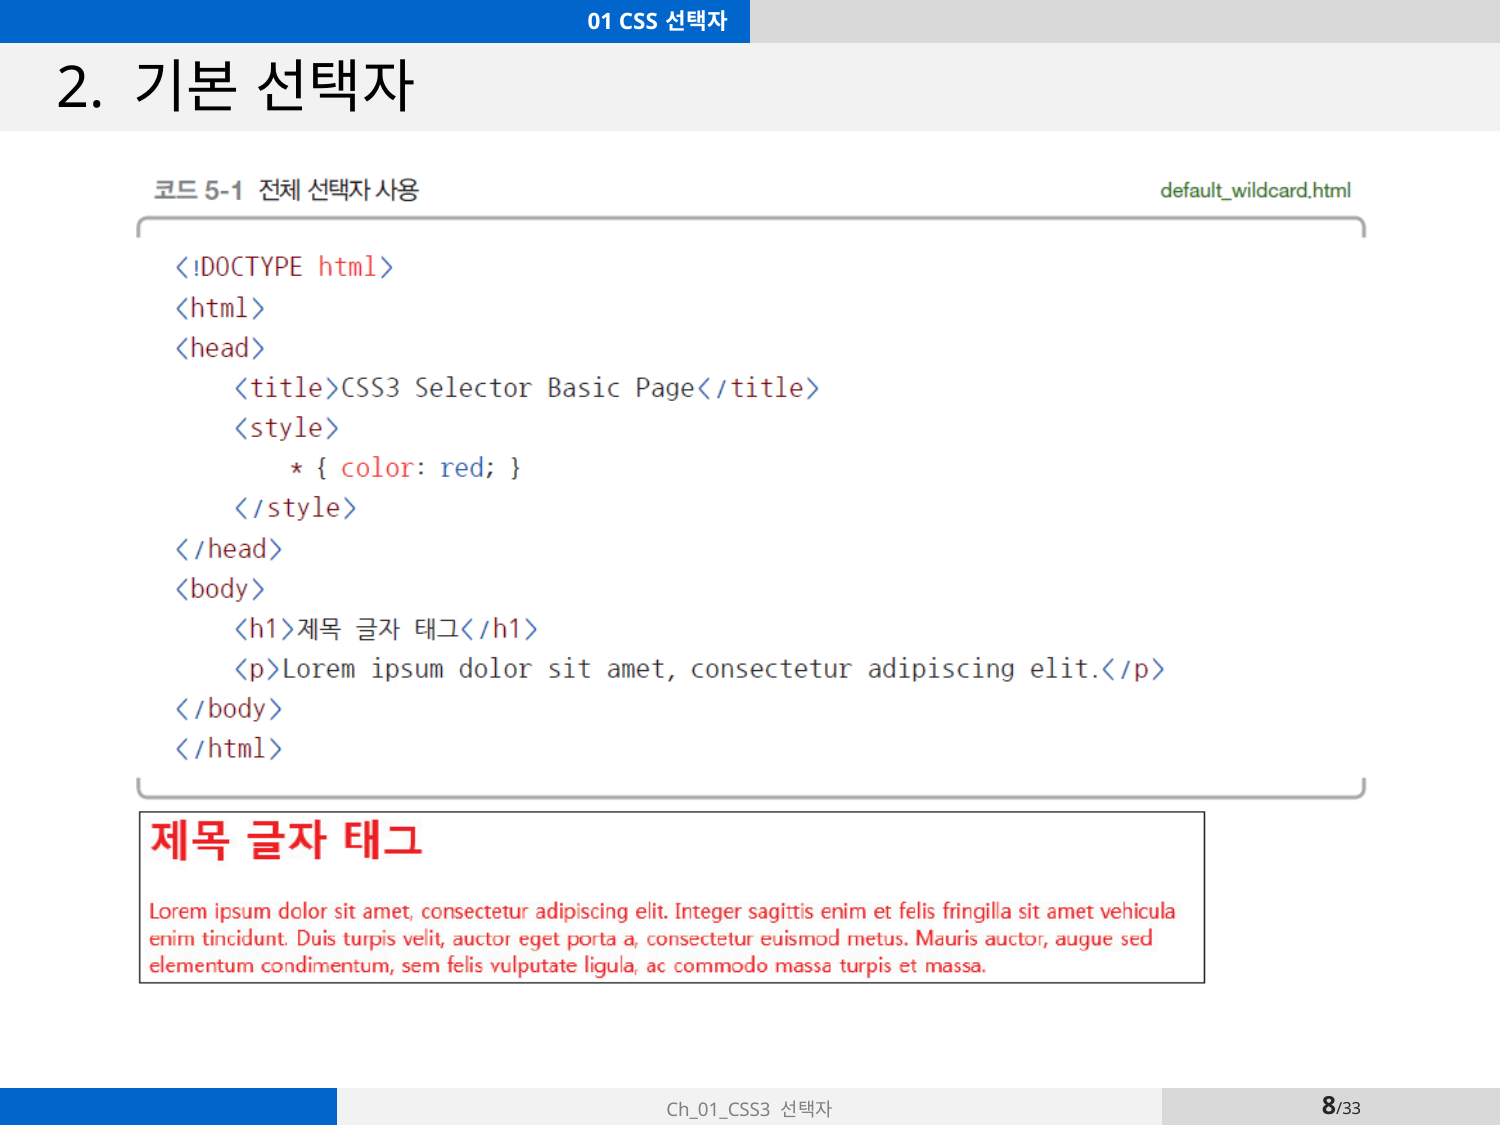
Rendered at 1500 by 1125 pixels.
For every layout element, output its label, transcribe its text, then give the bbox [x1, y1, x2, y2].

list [135, 173, 1369, 804]
title 2. 기본 선택자 [41, 42, 1459, 128]
picture [135, 810, 1211, 988]
text_box 01 CSS 선택자 [0, 0, 743, 43]
